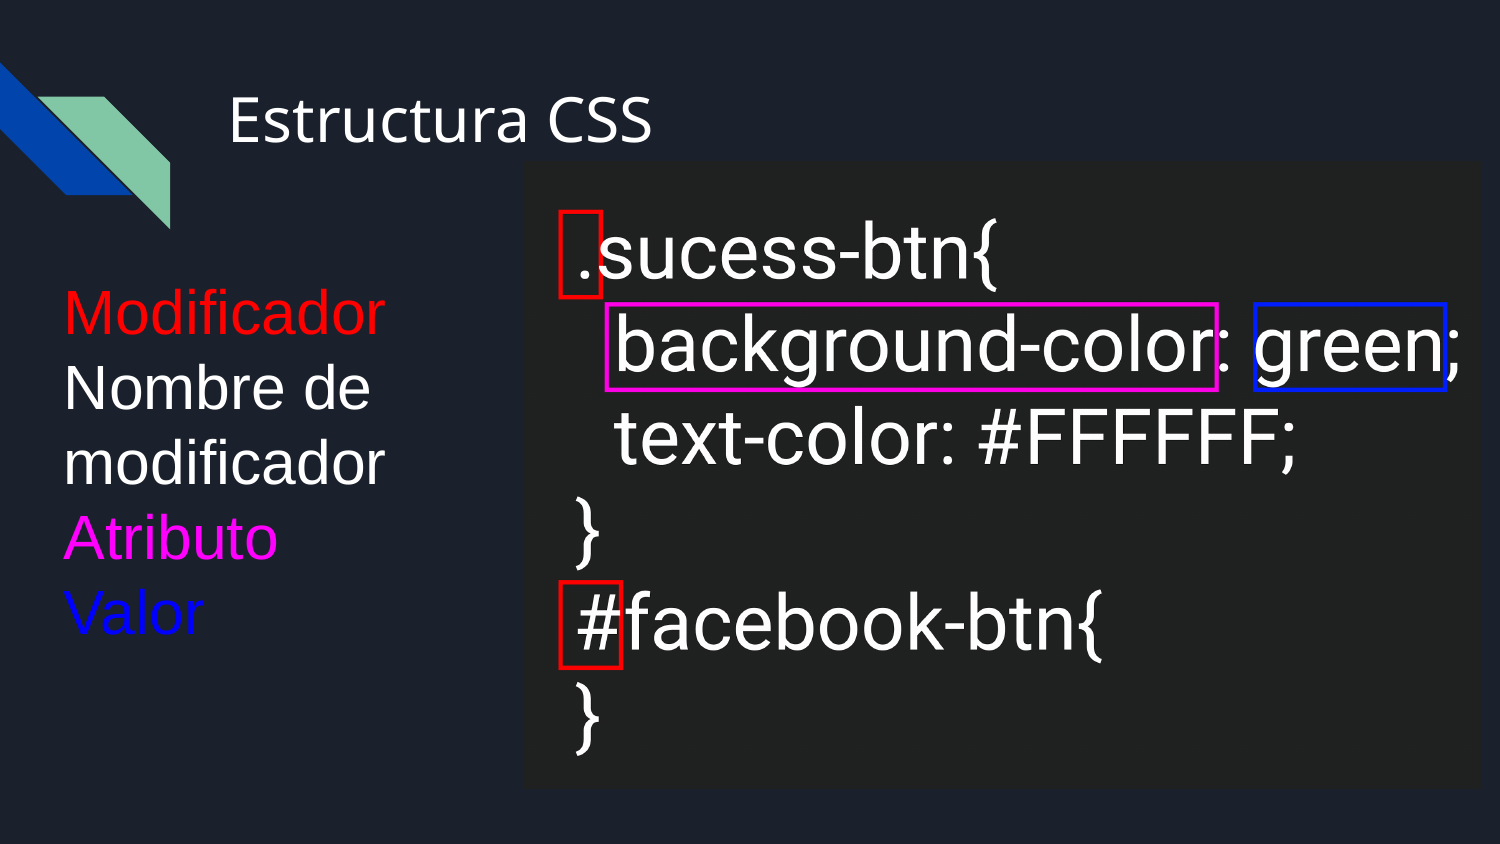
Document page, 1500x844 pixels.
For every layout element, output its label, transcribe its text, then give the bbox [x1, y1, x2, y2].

text_box Modificador Nombre de modificador Atributo Valor [49, 257, 485, 676]
title Estructura CSS [212, 64, 1368, 215]
picture [523, 161, 1482, 789]
